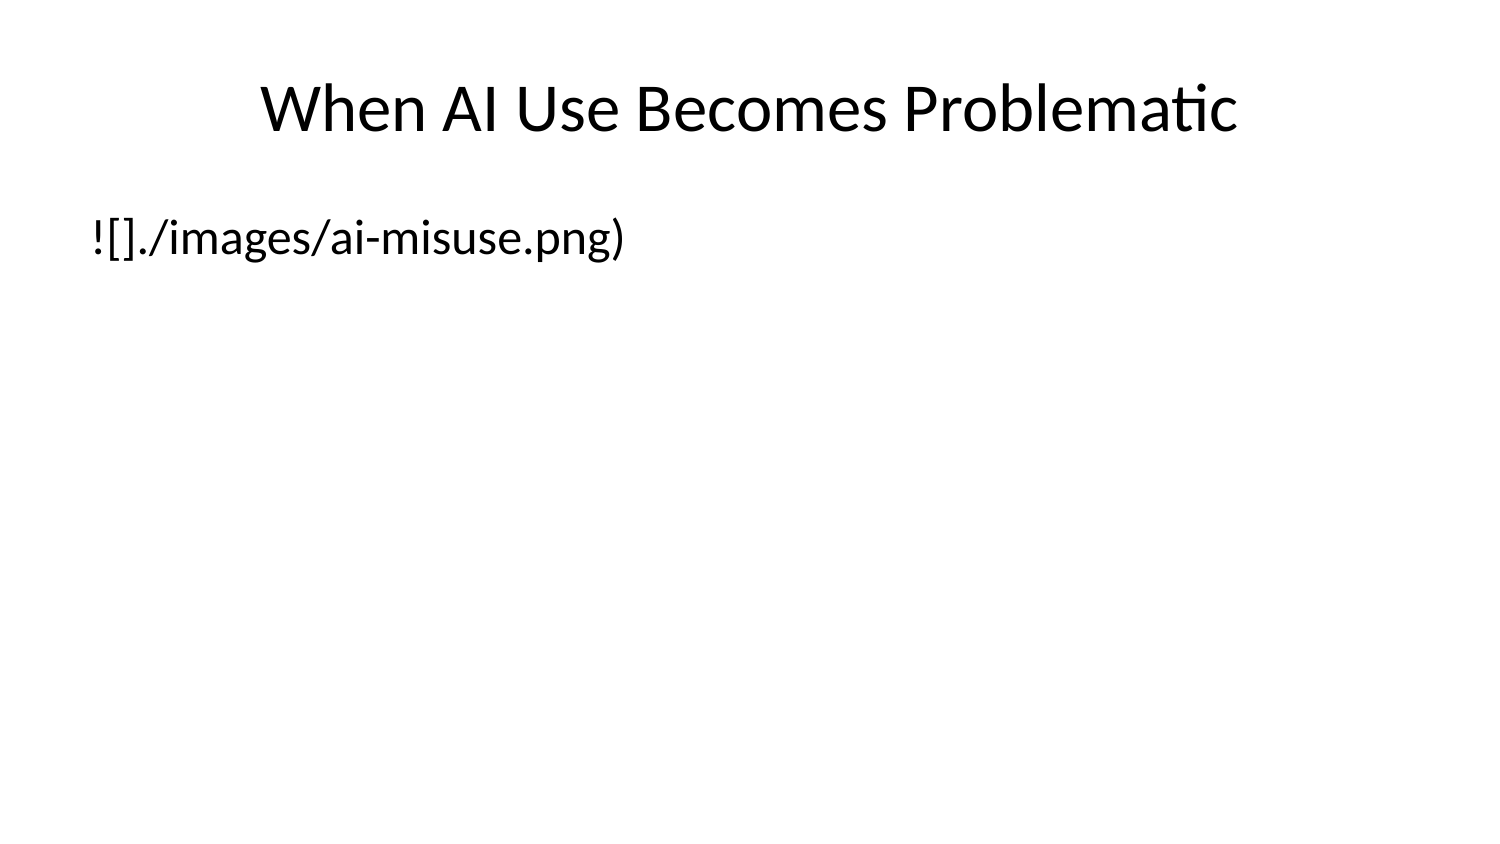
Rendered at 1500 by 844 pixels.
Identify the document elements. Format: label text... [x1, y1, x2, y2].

list ![]./images/ai-misuse.png) [75, 196, 1425, 754]
title When AI Use Becomes Problematic [75, 33, 1425, 175]
